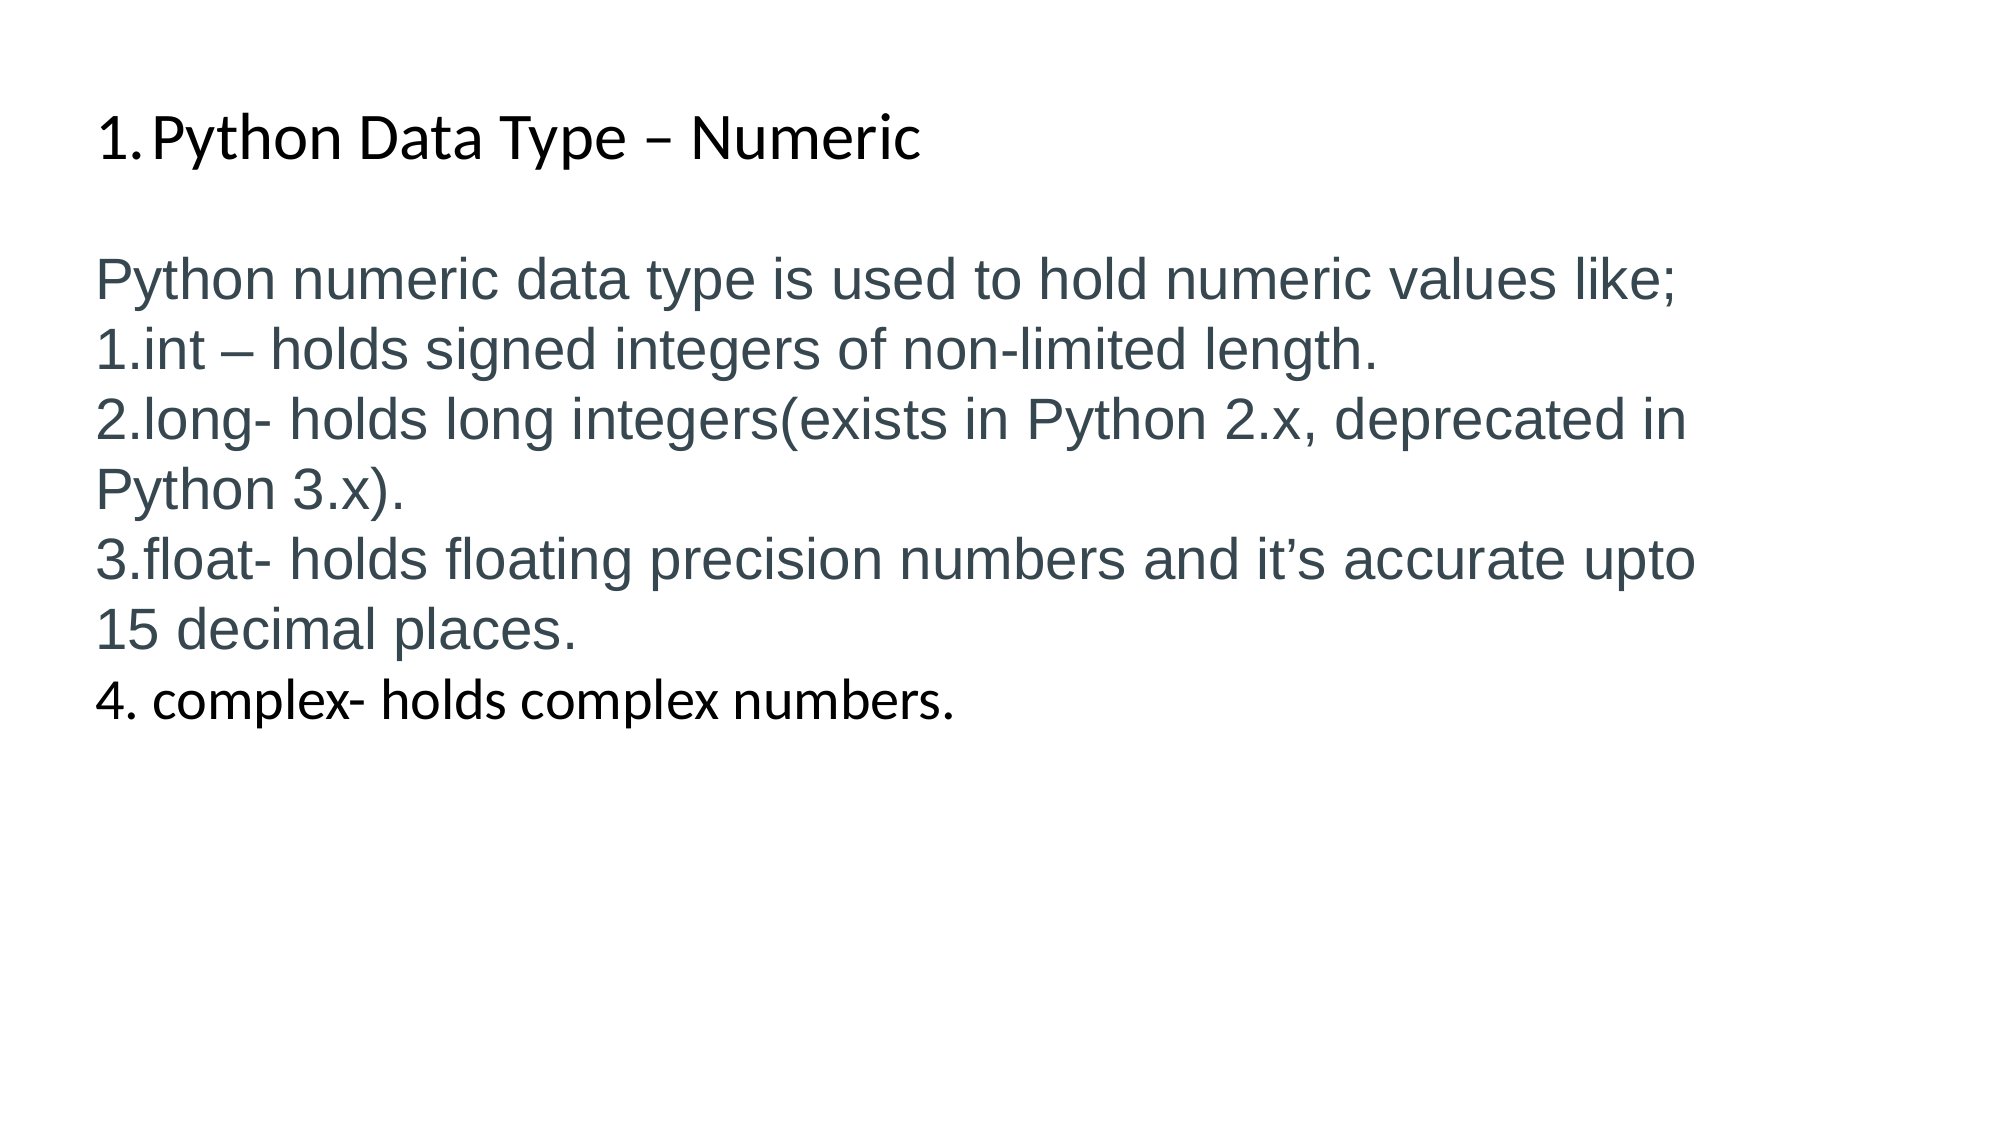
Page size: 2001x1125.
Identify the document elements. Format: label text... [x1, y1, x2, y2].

text_box Python numeric data type is used to hold numeric values like; int – holds signed integers of non-limited length. long- holds long integers(exists in Python 2.x, deprecated in Python 3.x). float- holds floating precision numbers and it’s accurate upto 15 decimal places. complex- holds complex numbers. [79, 233, 1737, 744]
text_box Python Data Type – Numeric [79, 85, 947, 182]
